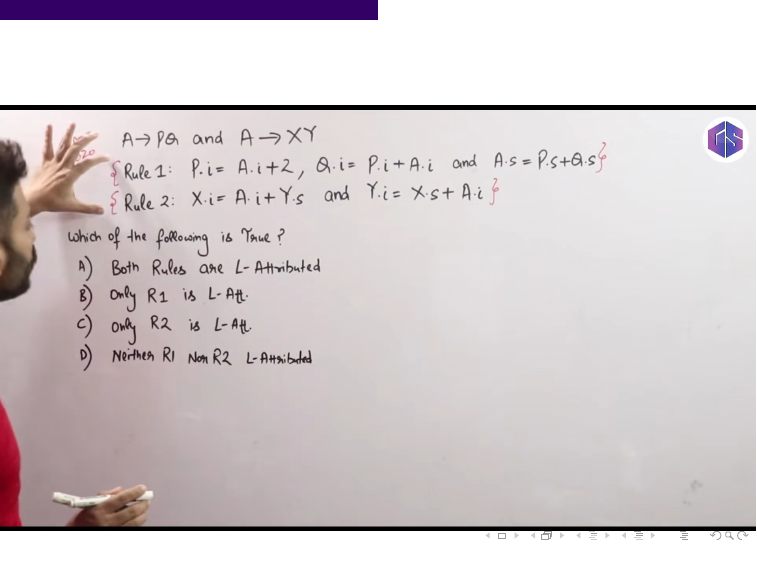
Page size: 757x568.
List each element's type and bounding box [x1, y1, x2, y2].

picture [0, 104, 757, 531]
